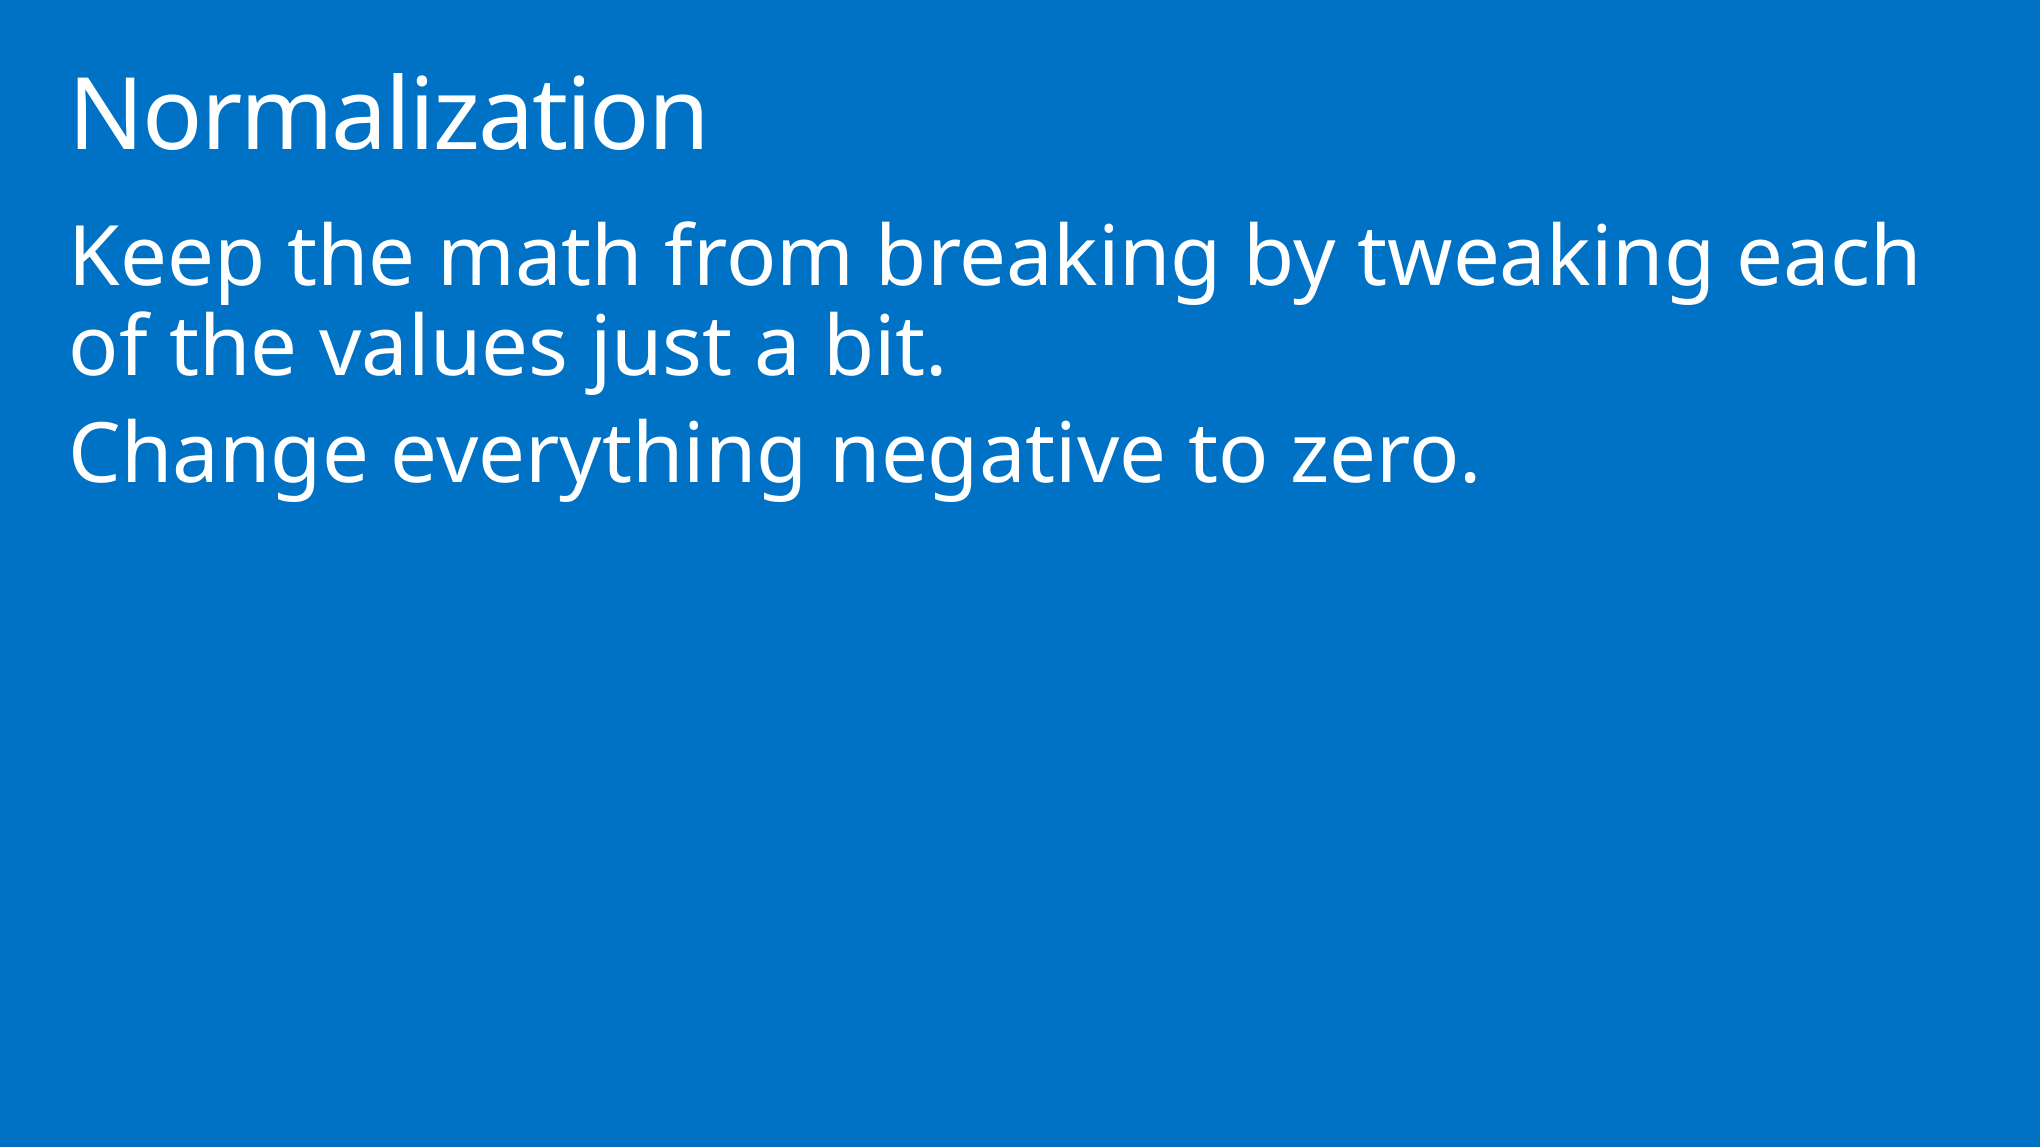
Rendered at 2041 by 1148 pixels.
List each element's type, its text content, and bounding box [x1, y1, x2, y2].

text_box Normalization [45, 48, 1996, 199]
text_box Keep the math from breaking by tweaking each of the values just a bit. Change everything negative to zero. [45, 198, 1995, 522]
